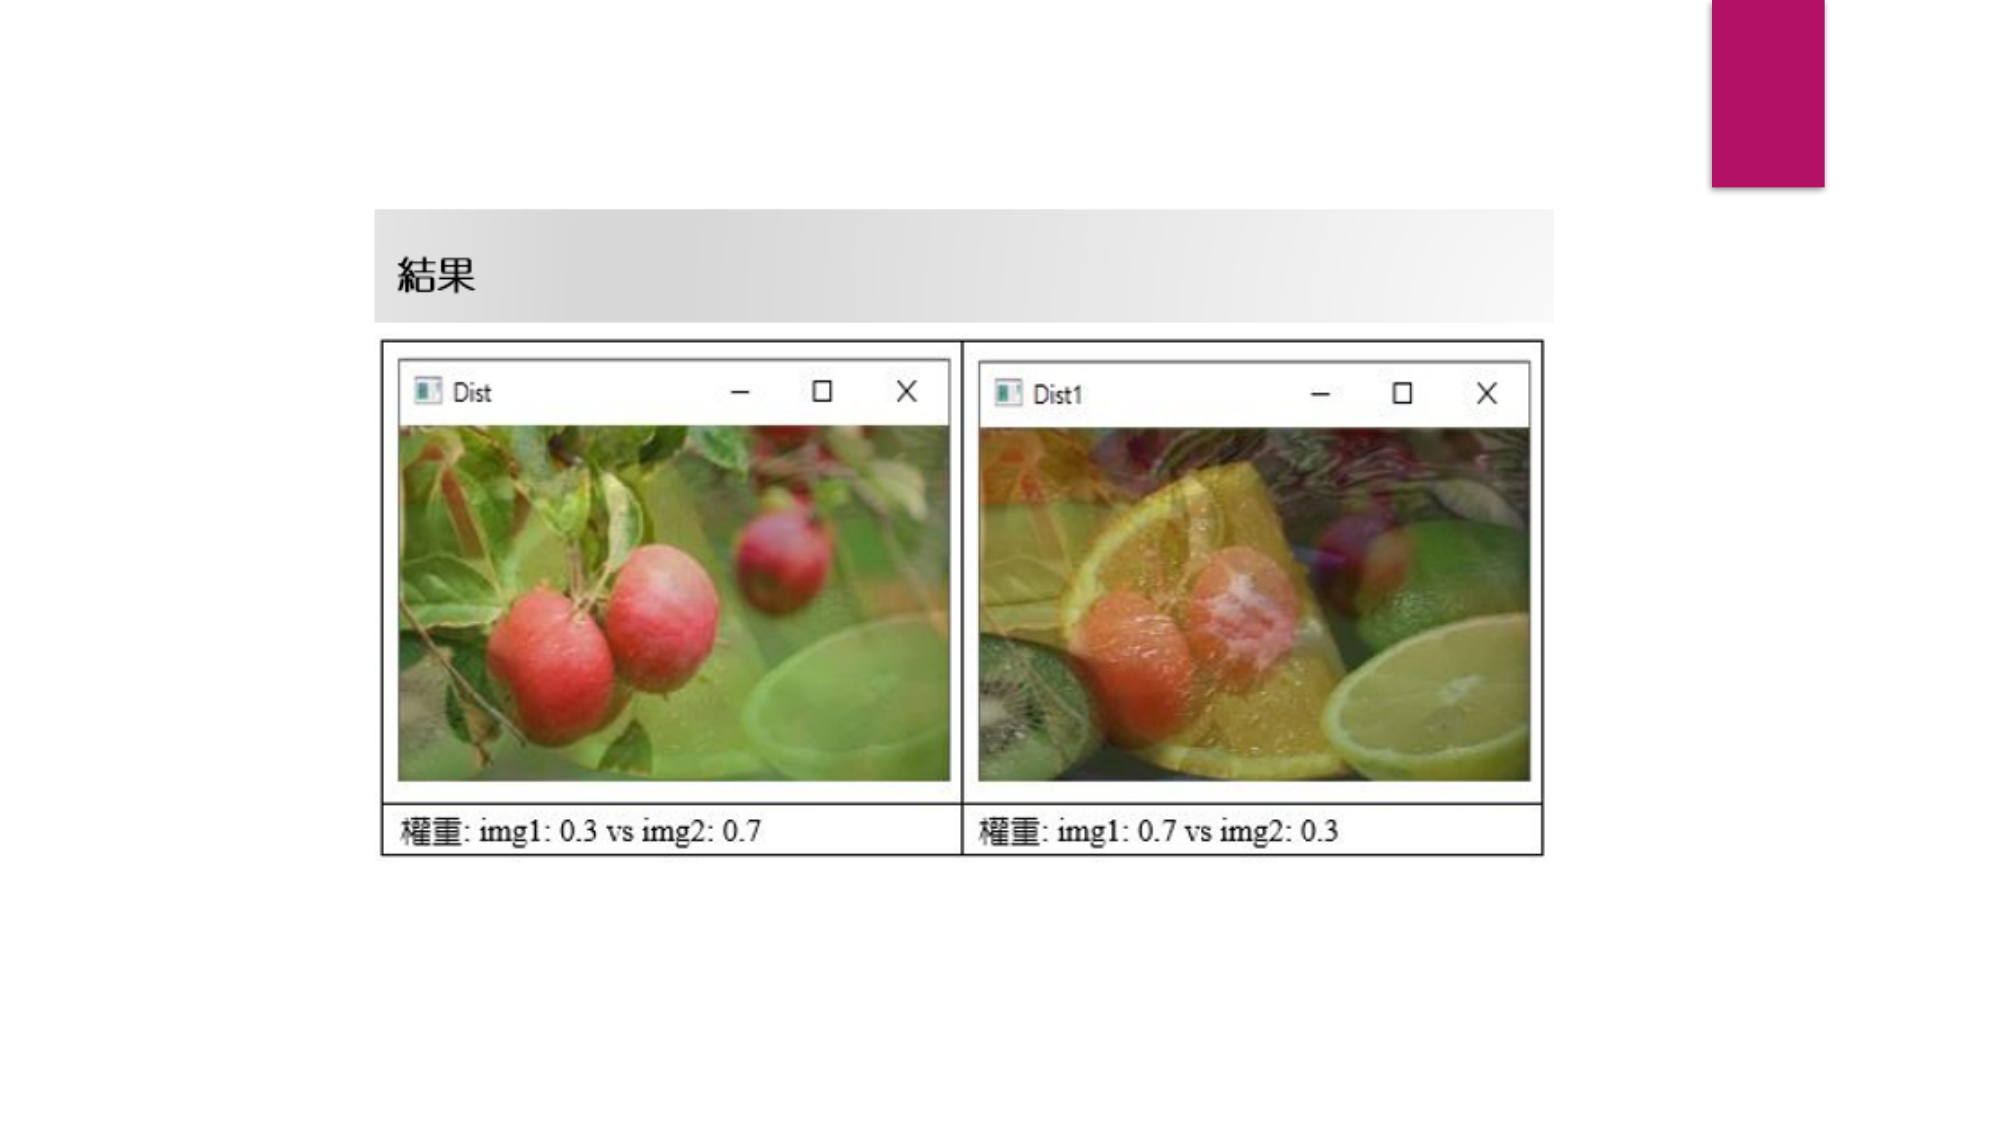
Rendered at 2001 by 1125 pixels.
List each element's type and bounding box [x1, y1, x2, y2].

picture [365, 206, 1554, 865]
